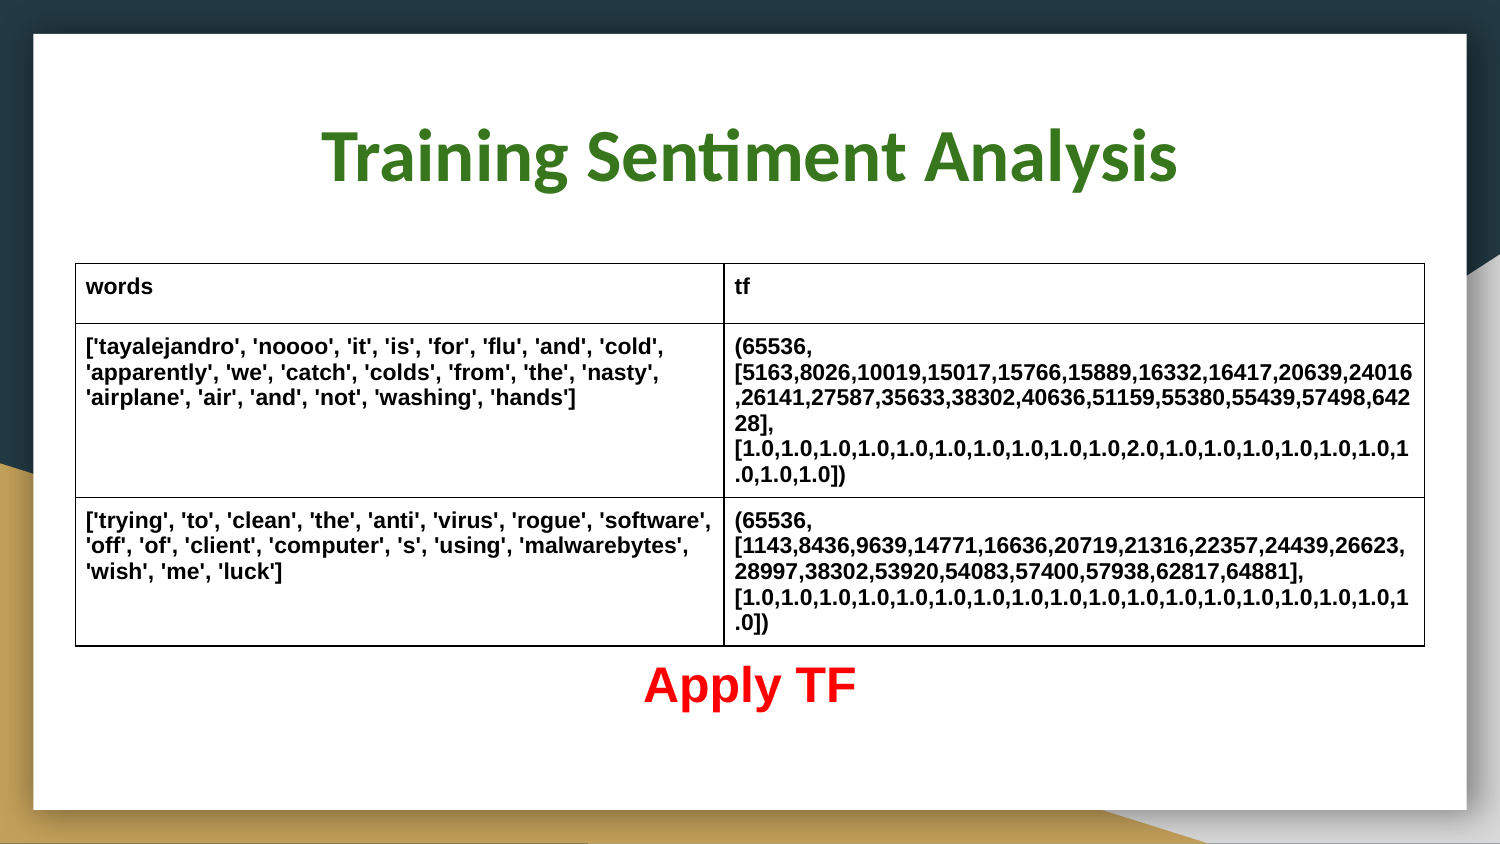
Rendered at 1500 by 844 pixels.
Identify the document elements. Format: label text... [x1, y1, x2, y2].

table_header words [76, 264, 723, 323]
text_box Apply TF [594, 637, 905, 736]
table_cell (65536,[5163,8026,10019,15017,15766,15889,16332,16417,20639,24016,26141,27587,35633,38302,40636,51159,55380,55439,57498,64228],[1.0,1.0,1.0,1.0,1.0,1.0,1.0,1.0,1.0,1.0,2.0,1.0,1.0,1.0,1.0,1.0,1.0,1.0,1.0,1.0]) [725, 324, 1424, 497]
table_cell ['trying', 'to', 'clean', 'the', 'anti', 'virus', 'rogue', 'software', 'off', 'of', 'client', 'computer', 's', 'using', 'malwarebytes', 'wish', 'me', 'luck'] [76, 498, 723, 645]
table_cell ['tayalejandro', 'noooo', 'it', 'is', 'for', 'flu', 'and', 'cold', 'apparently', 'we', 'catch', 'colds', 'from', 'the', 'nasty', 'airplane', 'air', 'and', 'not', 'washing', 'hands'] [76, 324, 723, 497]
table_header tf [725, 264, 1424, 323]
table_cell (65536,[1143,8436,9639,14771,16636,20719,21316,22357,24439,26623,28997,38302,53920,54083,57400,57938,62817,64881],[1.0,1.0,1.0,1.0,1.0,1.0,1.0,1.0,1.0,1.0,1.0,1.0,1.0,1.0,1.0,1.0,1.0,1.0]) [725, 498, 1424, 645]
text_box Training Sentiment Analysis [76, 91, 1425, 206]
